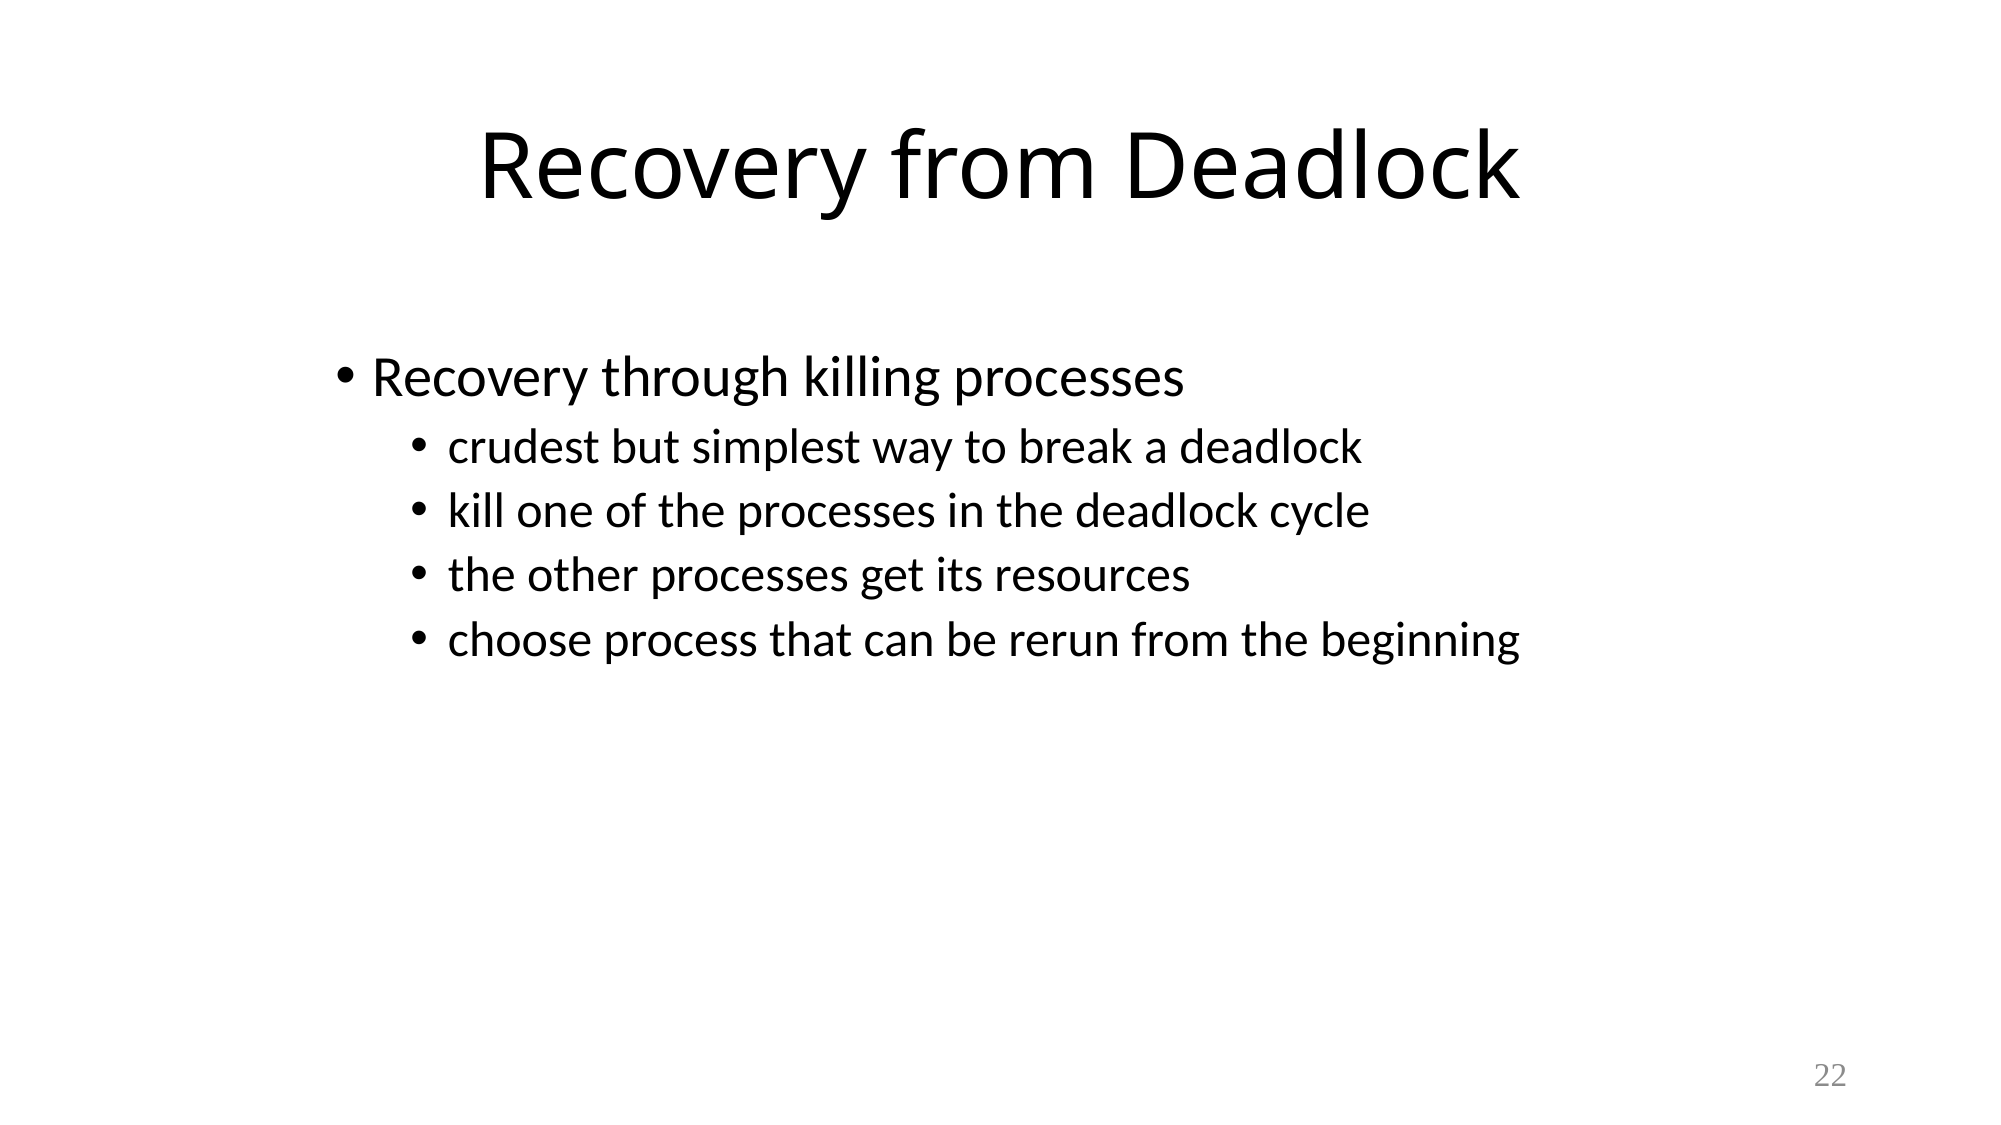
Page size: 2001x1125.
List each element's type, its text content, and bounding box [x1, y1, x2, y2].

list Recovery through killing processes crudest but simplest way to break a deadlock kill one of the processes in the deadlock cycle the other processes get its resources choose process that can be rerun from the beginning [320, 339, 1704, 1014]
slide_number 22 [1412, 1042, 1863, 1103]
title Recovery from Deadlock [137, 59, 1863, 278]
